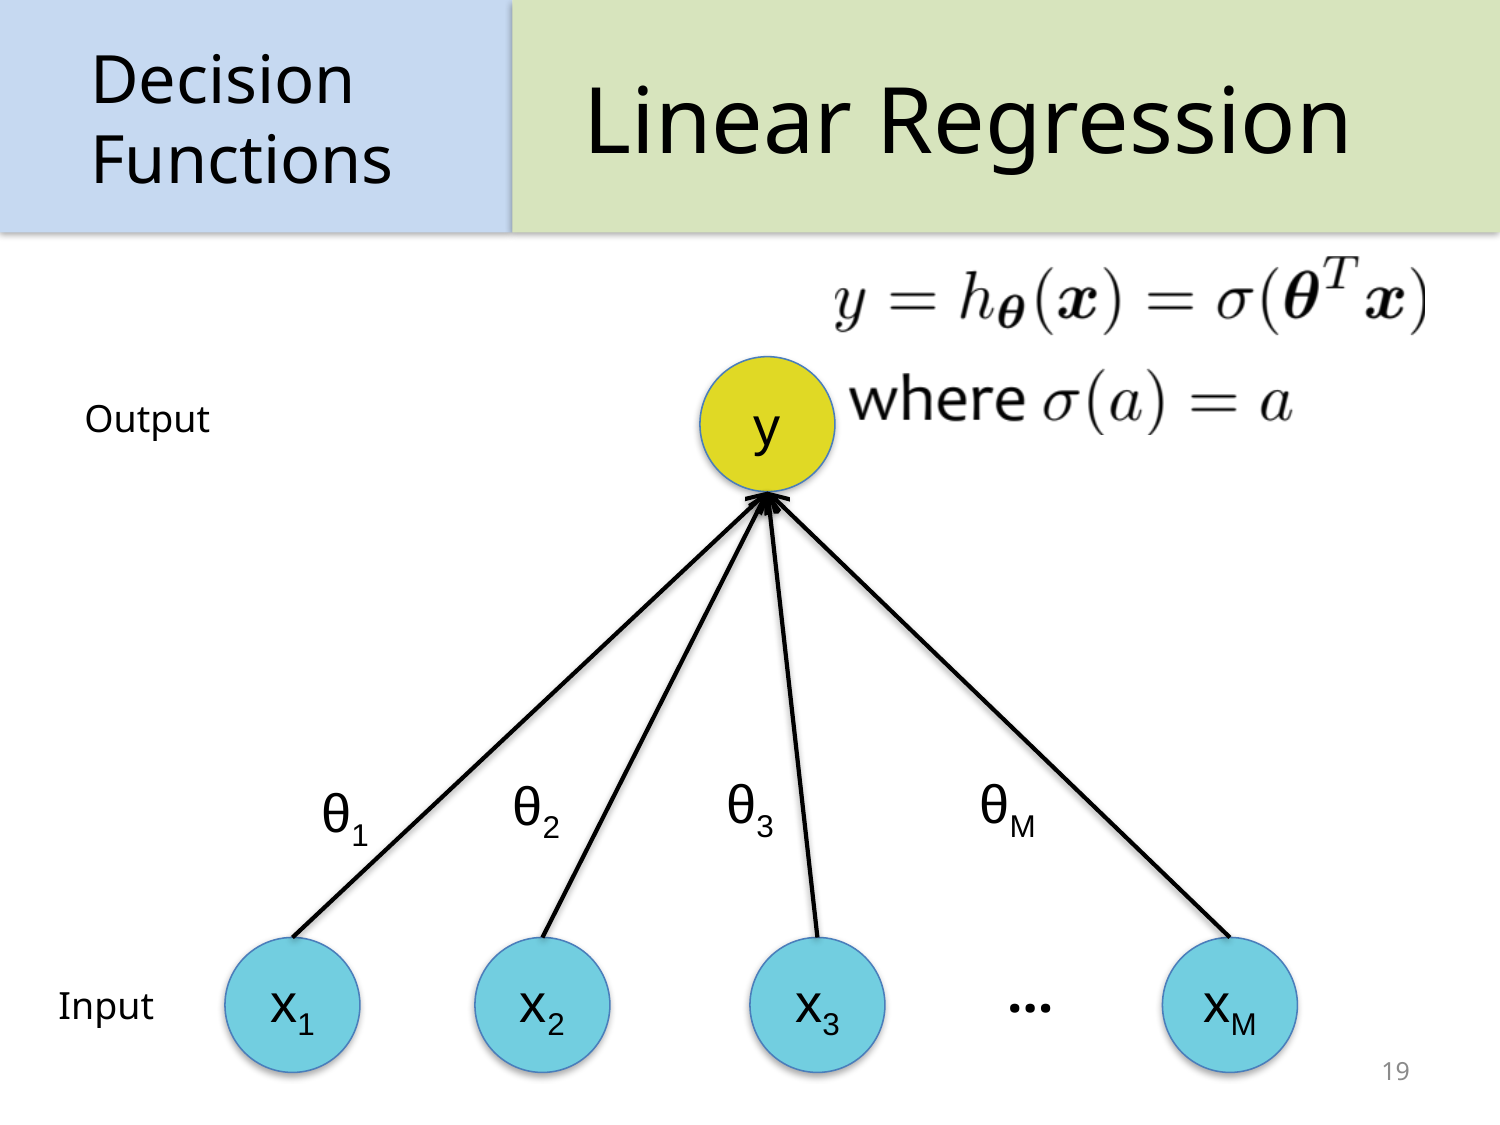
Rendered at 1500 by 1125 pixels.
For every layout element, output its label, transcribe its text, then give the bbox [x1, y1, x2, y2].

picture [834, 256, 1426, 435]
slide_number 19 [1074, 1042, 1425, 1103]
text_box x1 [224, 937, 361, 1074]
text_box Input [0, 974, 213, 1035]
text_box x2 [474, 946, 611, 1074]
text_box Output [69, 387, 282, 448]
text_box y [699, 355, 834, 489]
text_box xM [1161, 936, 1299, 1074]
text_box x3 [749, 946, 886, 1074]
list Decision Functions [75, 23, 513, 211]
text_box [292, 491, 541, 938]
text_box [542, 491, 766, 938]
title Linear Regression [513, 23, 1425, 211]
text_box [767, 491, 818, 938]
text_box … [987, 950, 1075, 1031]
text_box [818, 491, 1231, 938]
